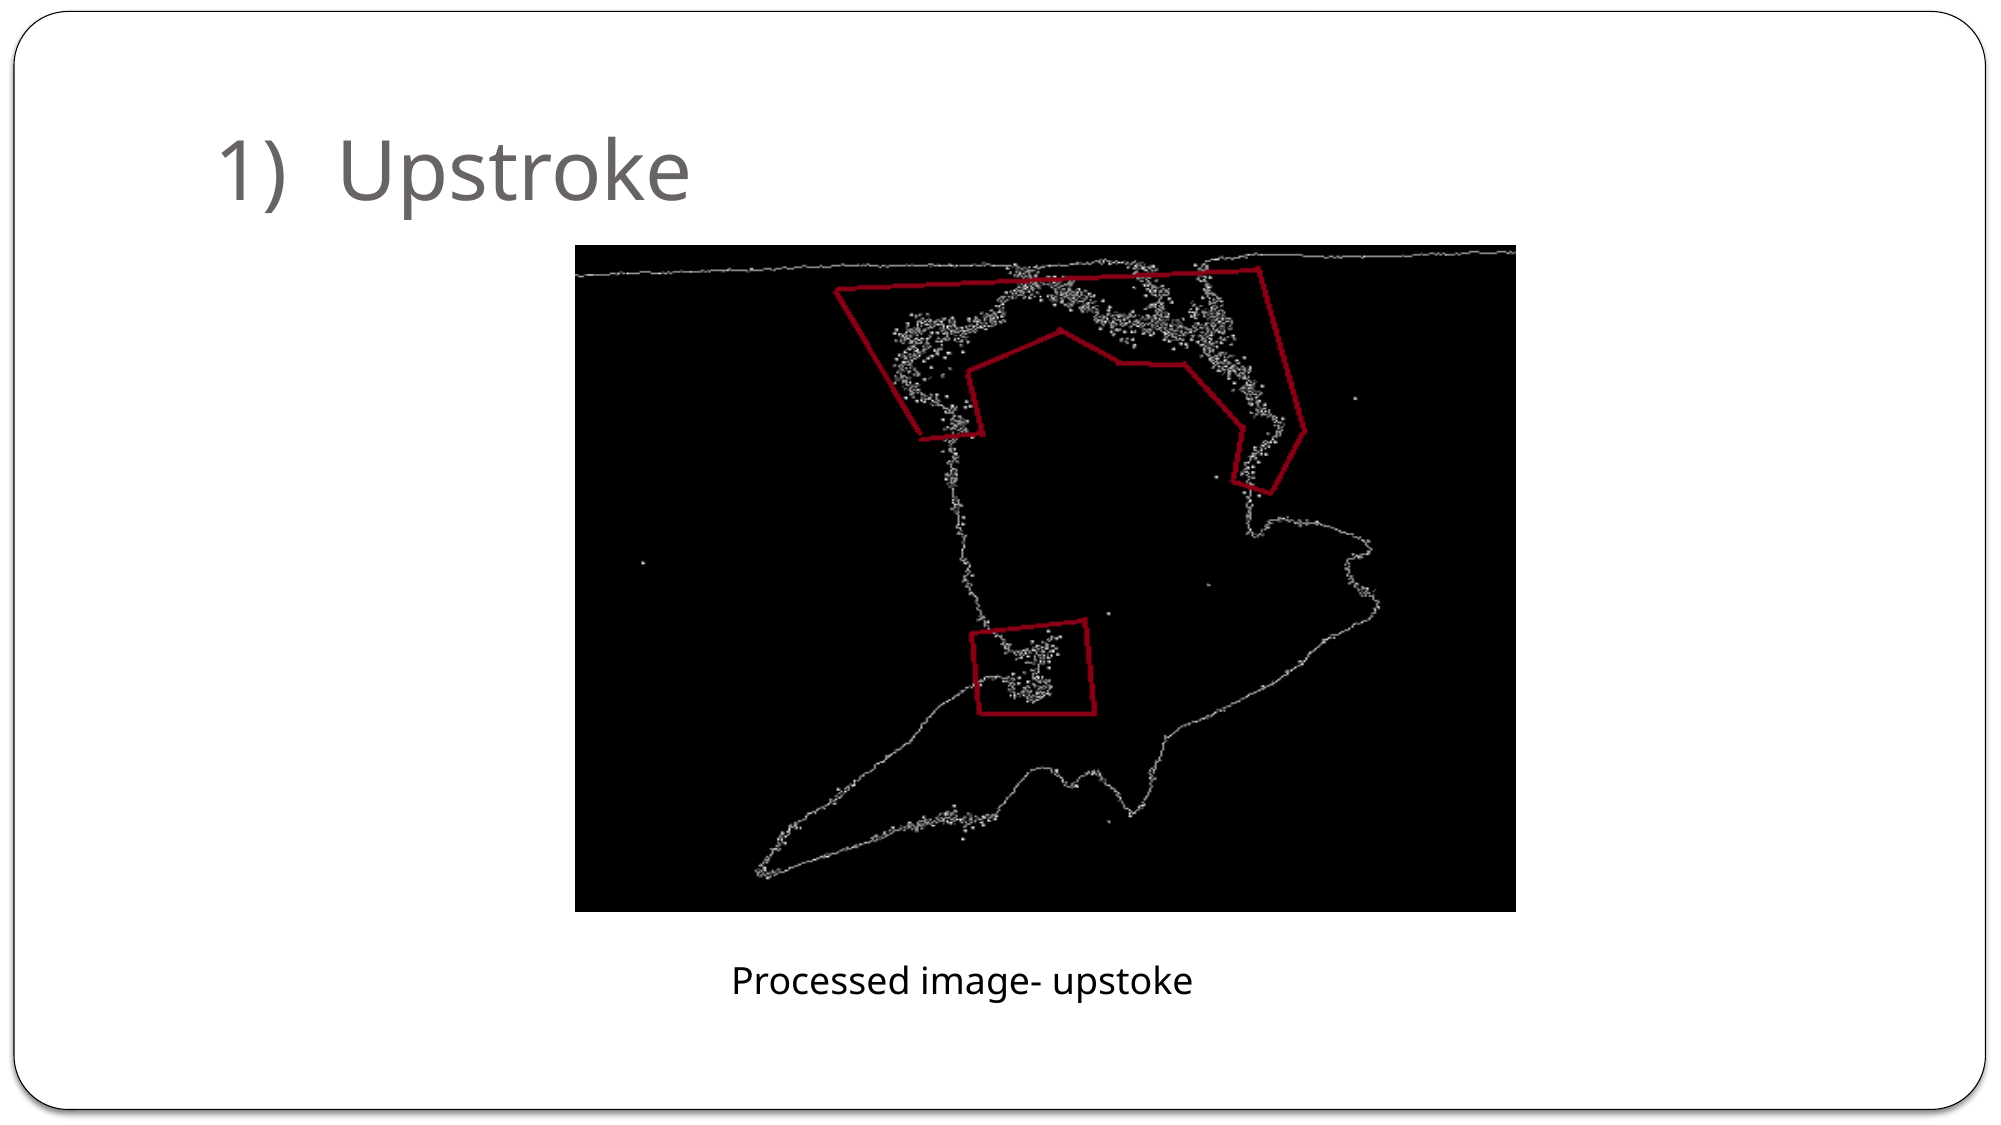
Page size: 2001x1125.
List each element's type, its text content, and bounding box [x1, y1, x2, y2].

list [575, 245, 1516, 912]
text_box Processed image- upstoke [716, 949, 1467, 1009]
title Upstroke [200, 45, 1900, 233]
